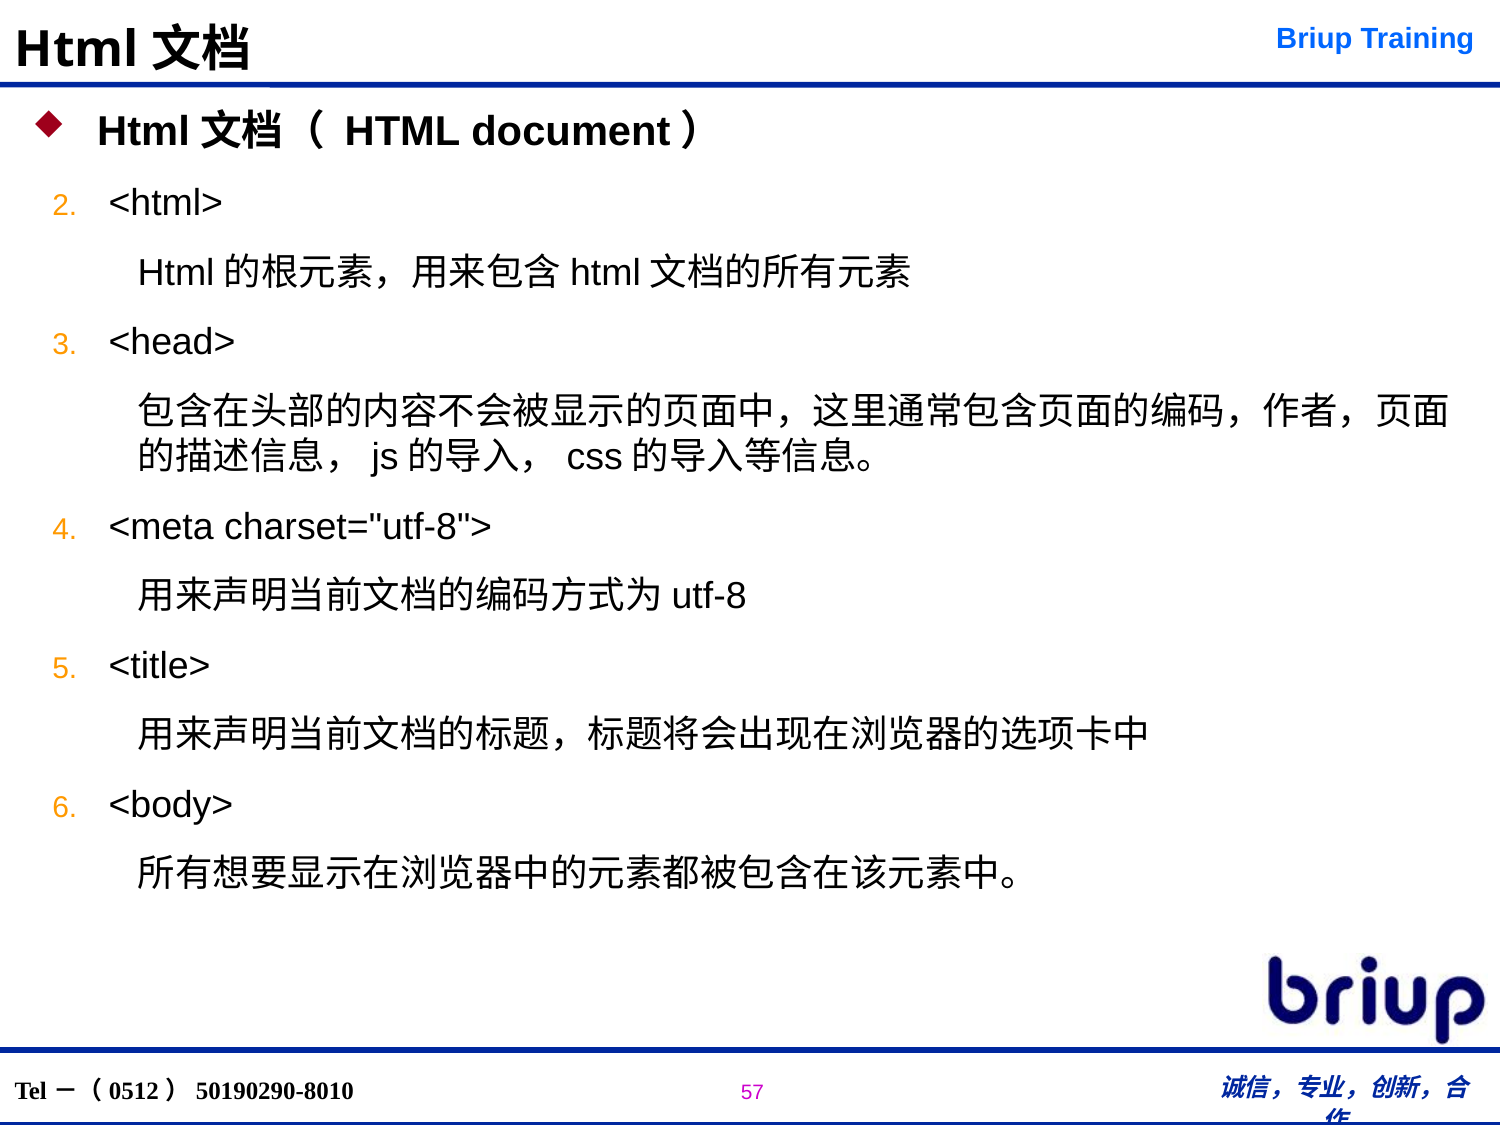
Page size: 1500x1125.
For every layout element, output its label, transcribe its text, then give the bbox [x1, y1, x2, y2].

list Html文档（ HTML document） <html> Html的根元素，用来包含html文档的所有元素 <head> 包含在头部的内容不会被显示的页面中，这里通常包含页面的编码，作者，页面的描述信息，js的导入，css的导入等信息。 <meta charset="utf-8"> 用来声明当前文档的编码方式为utf-8 <title> 用来声明当前文档的标题，标题将会出现在浏览器的选项卡中 <body> 所有想要显示在浏览器中的元素都被包含在该元素中。 [0, 96, 1500, 1053]
title Html文档 [0, 0, 1251, 85]
